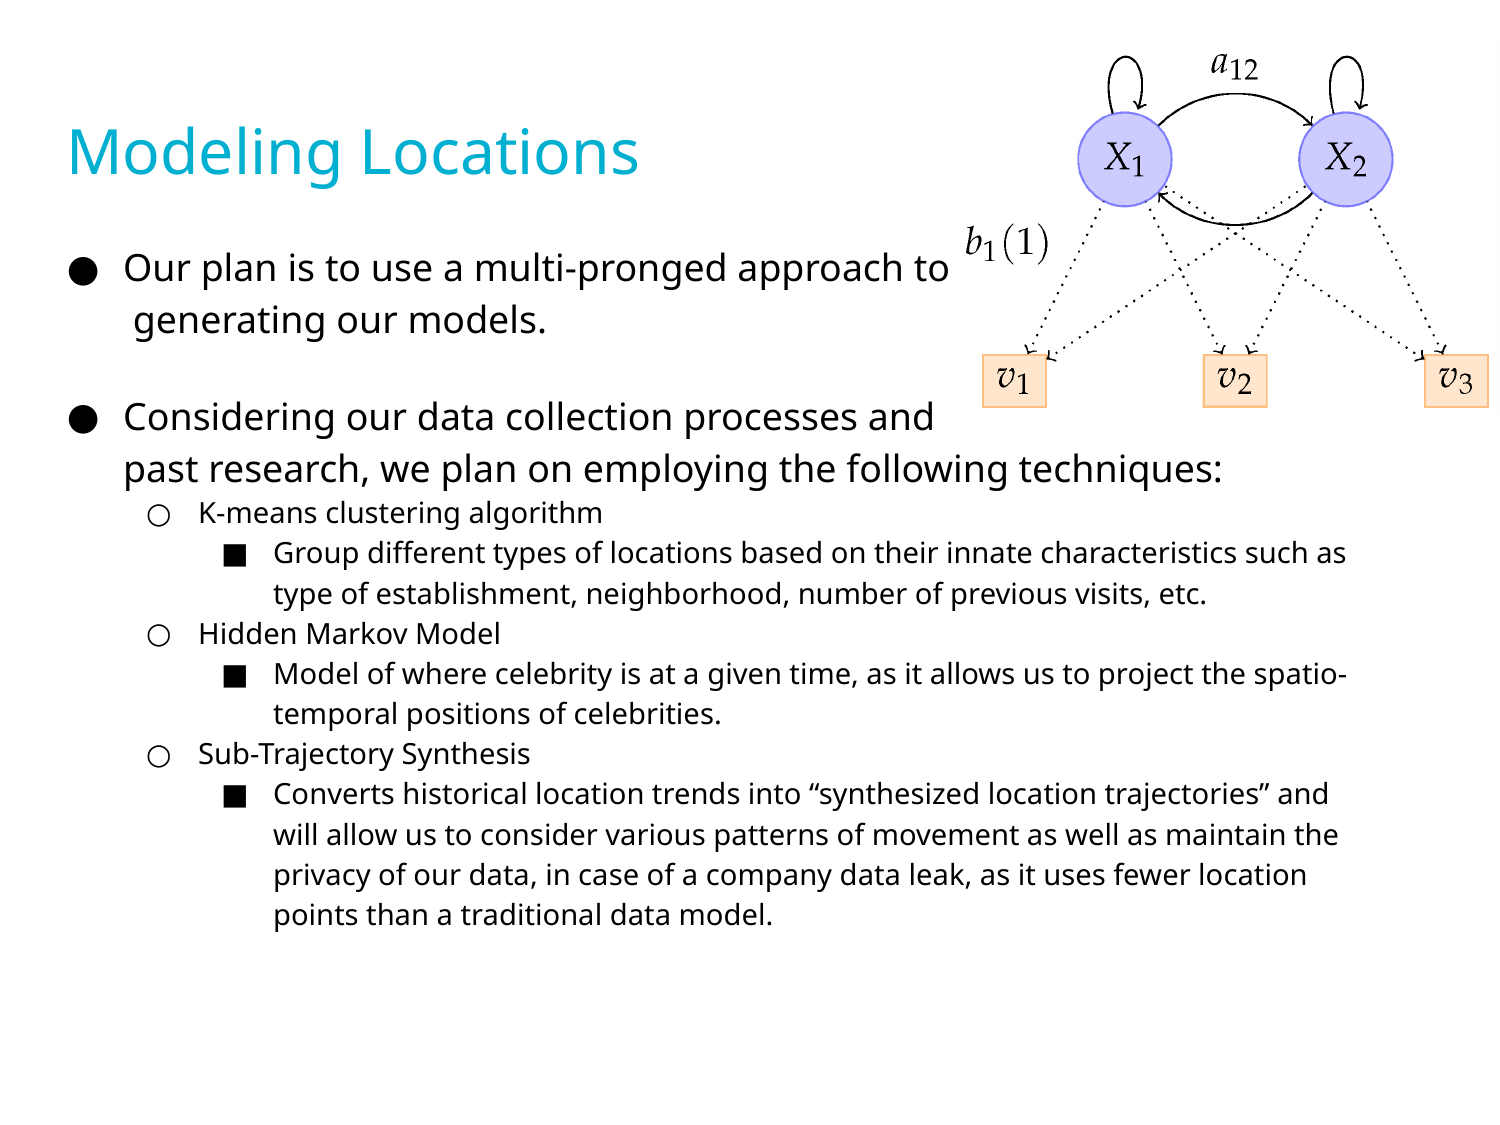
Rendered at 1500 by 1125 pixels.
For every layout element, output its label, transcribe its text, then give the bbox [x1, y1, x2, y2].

title Modeling Locations [51, 97, 950, 222]
picture [955, 40, 1500, 420]
list Our plan is to use a multi-pronged approach to generating our models. Considering our data collection processes and past research, we plan on employing the following techniques: K-means clustering algorithm Group different types of locations based on their innate characteristics such as type of establishment, neighborhood, number of previous visits, etc. Hidden Markov Model Model of where celebrity is at a given time, as it allows us to project the spatio-temporal positions of celebrities. Sub-Trajectory Synthesis Converts historical location trends into “synthesized location trajectories” and will allow us to consider various patterns of movement as well as maintain the privacy of our data, in case of a company data leak, as it uses fewer location points than a traditional data model. [33, 222, 1365, 1110]
